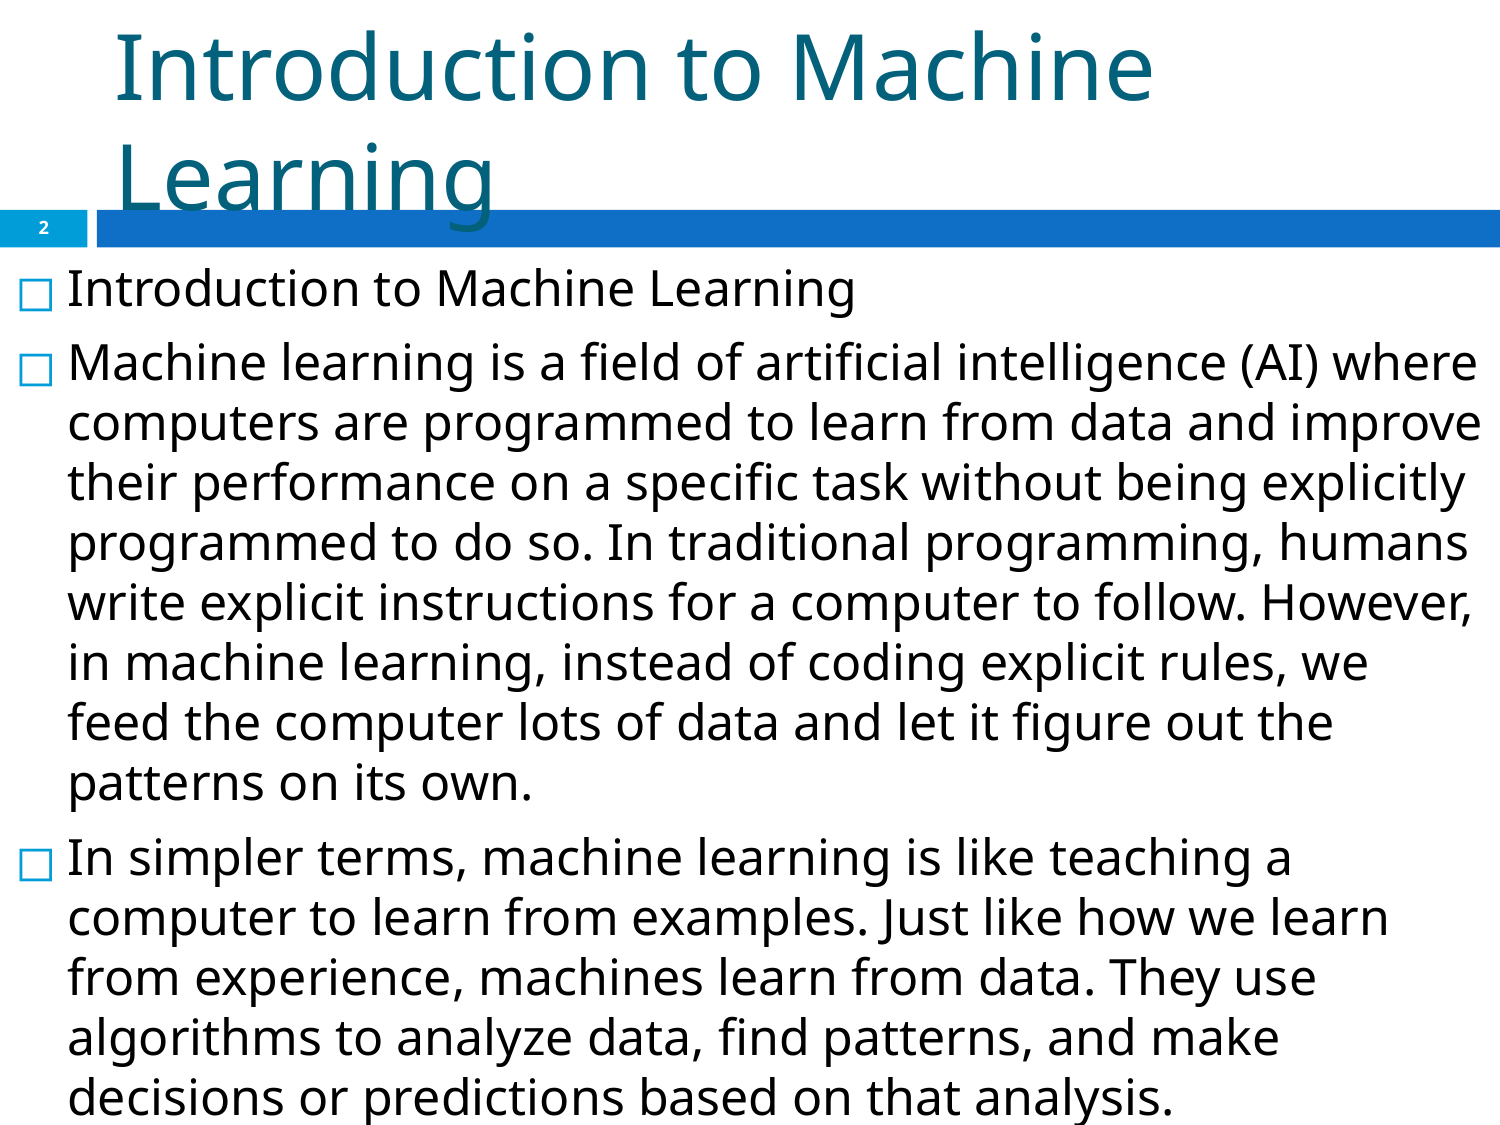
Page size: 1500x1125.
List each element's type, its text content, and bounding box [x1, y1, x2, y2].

title Introduction to Machine Learning [99, 37, 1438, 200]
slide_number ‹#› [0, 208, 88, 249]
list Introduction to Machine Learning Machine learning is a field of artificial intelligence (AI) where computers are programmed to learn from data and improve their performance on a specific task without being explicitly programmed to do so. In traditional programming, humans write explicit instructions for a computer to follow. However, in machine learning, instead of coding explicit rules, we feed the computer lots of data and let it figure out the patterns on its own. In simpler terms, machine learning is like teaching a computer to learn from examples. Just like how we learn from experience, machines learn from data. They use algorithms to analyze data, find patterns, and make decisions or predictions based on that analysis. [0, 248, 1500, 1125]
